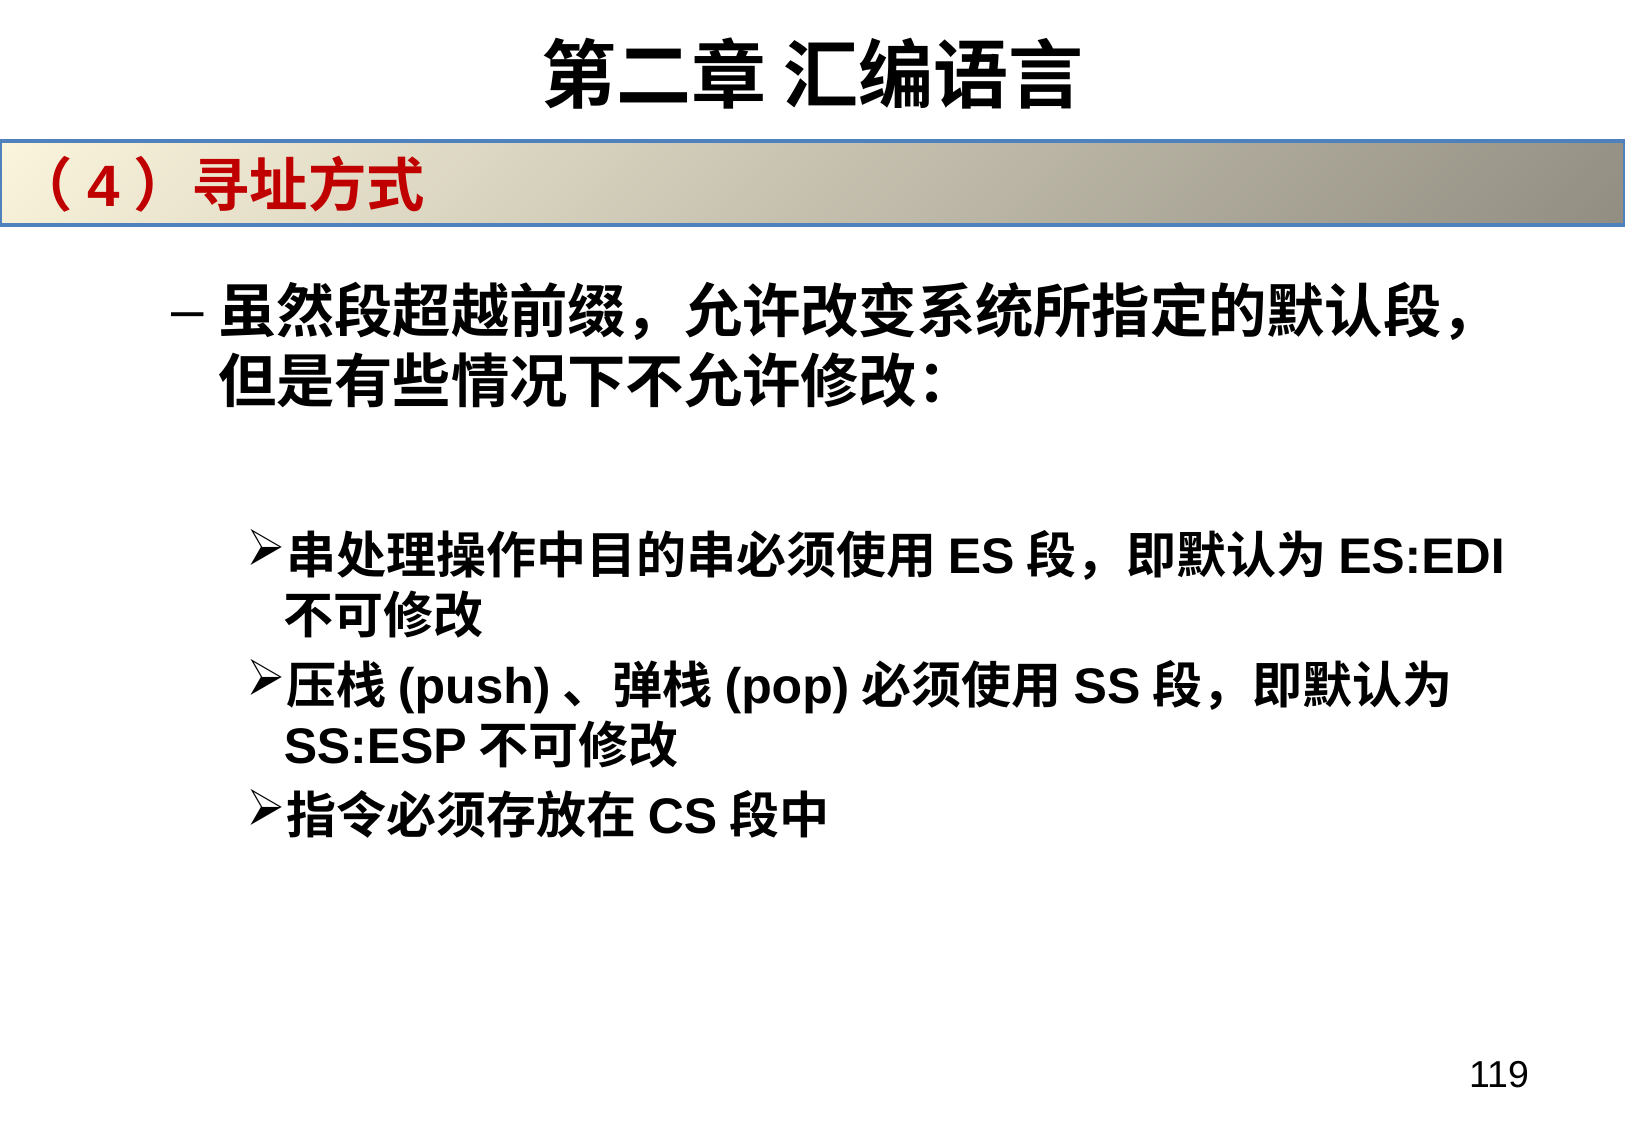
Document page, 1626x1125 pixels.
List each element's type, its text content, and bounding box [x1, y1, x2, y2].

text_box （4）寻址方式 [0, 139, 1625, 227]
list 虽然段超越前缀，允许改变系统所指定的默认段，但是有些情况下不允许修改： 串处理操作中目的串必须使用ES段，即默认为ES:EDI不可修改 压栈(push)、弹栈(pop)必须使用SS段，即默认为SS:ESP不可修改 指令必须存放在CS段中 [81, 267, 1544, 1071]
slide_number 119 [1164, 1042, 1544, 1103]
title 第二章 汇编语言 [81, 19, 1544, 126]
